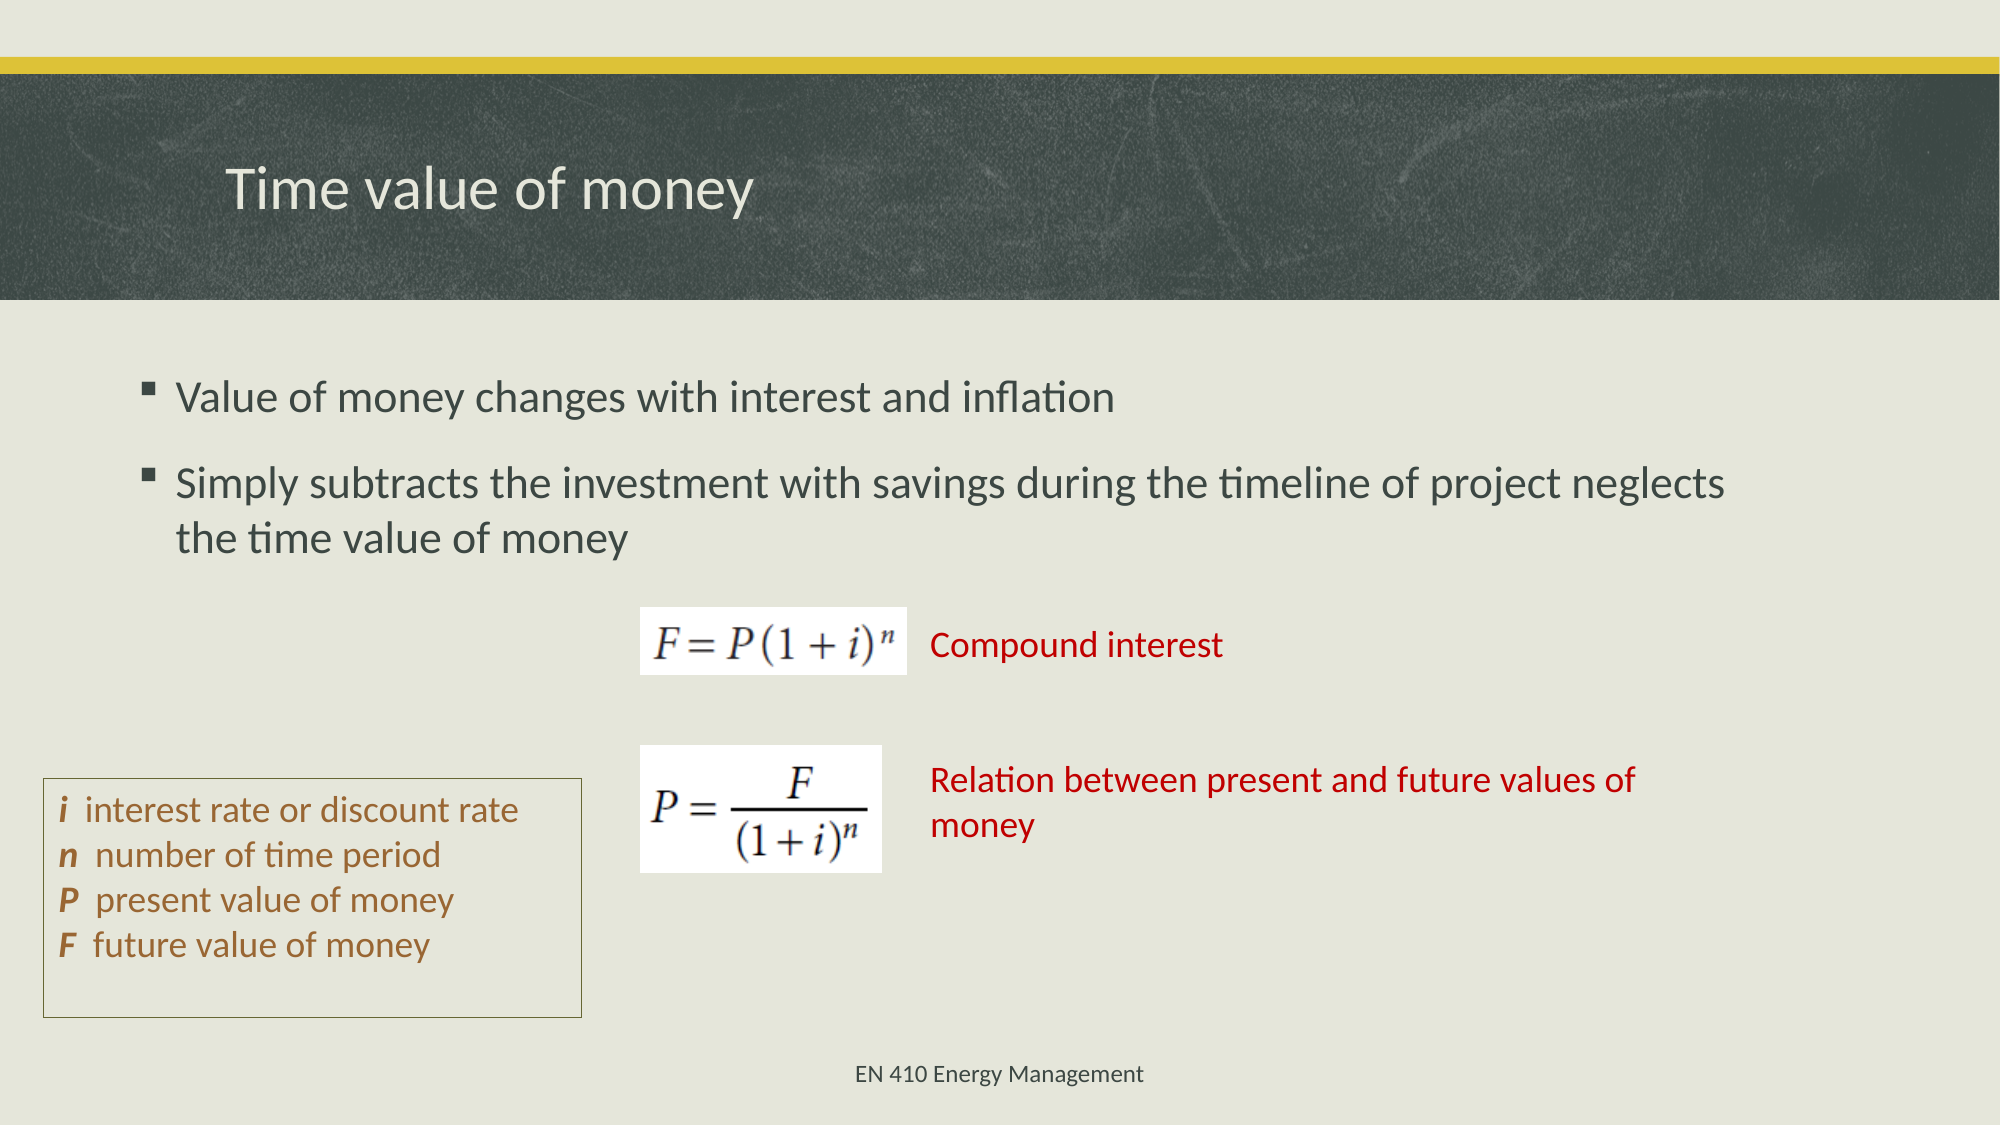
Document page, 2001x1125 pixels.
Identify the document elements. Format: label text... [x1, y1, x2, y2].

list Value of money changes with interest and inflation Simply subtracts the investment with savings during the timeline of project neglects the time value of money [123, 359, 1790, 1014]
text_box i interest rate or discount rate n number of time period P present value of money F future value of money [43, 778, 582, 1018]
footer EN 410 Energy Management [533, 1042, 1467, 1103]
text_box Relation between present and future values of money [915, 747, 1688, 898]
picture [640, 607, 907, 675]
title Time value of money [210, 76, 1790, 300]
picture [640, 745, 882, 873]
text_box Compound interest [915, 612, 1406, 717]
picture [0, 74, 2000, 300]
